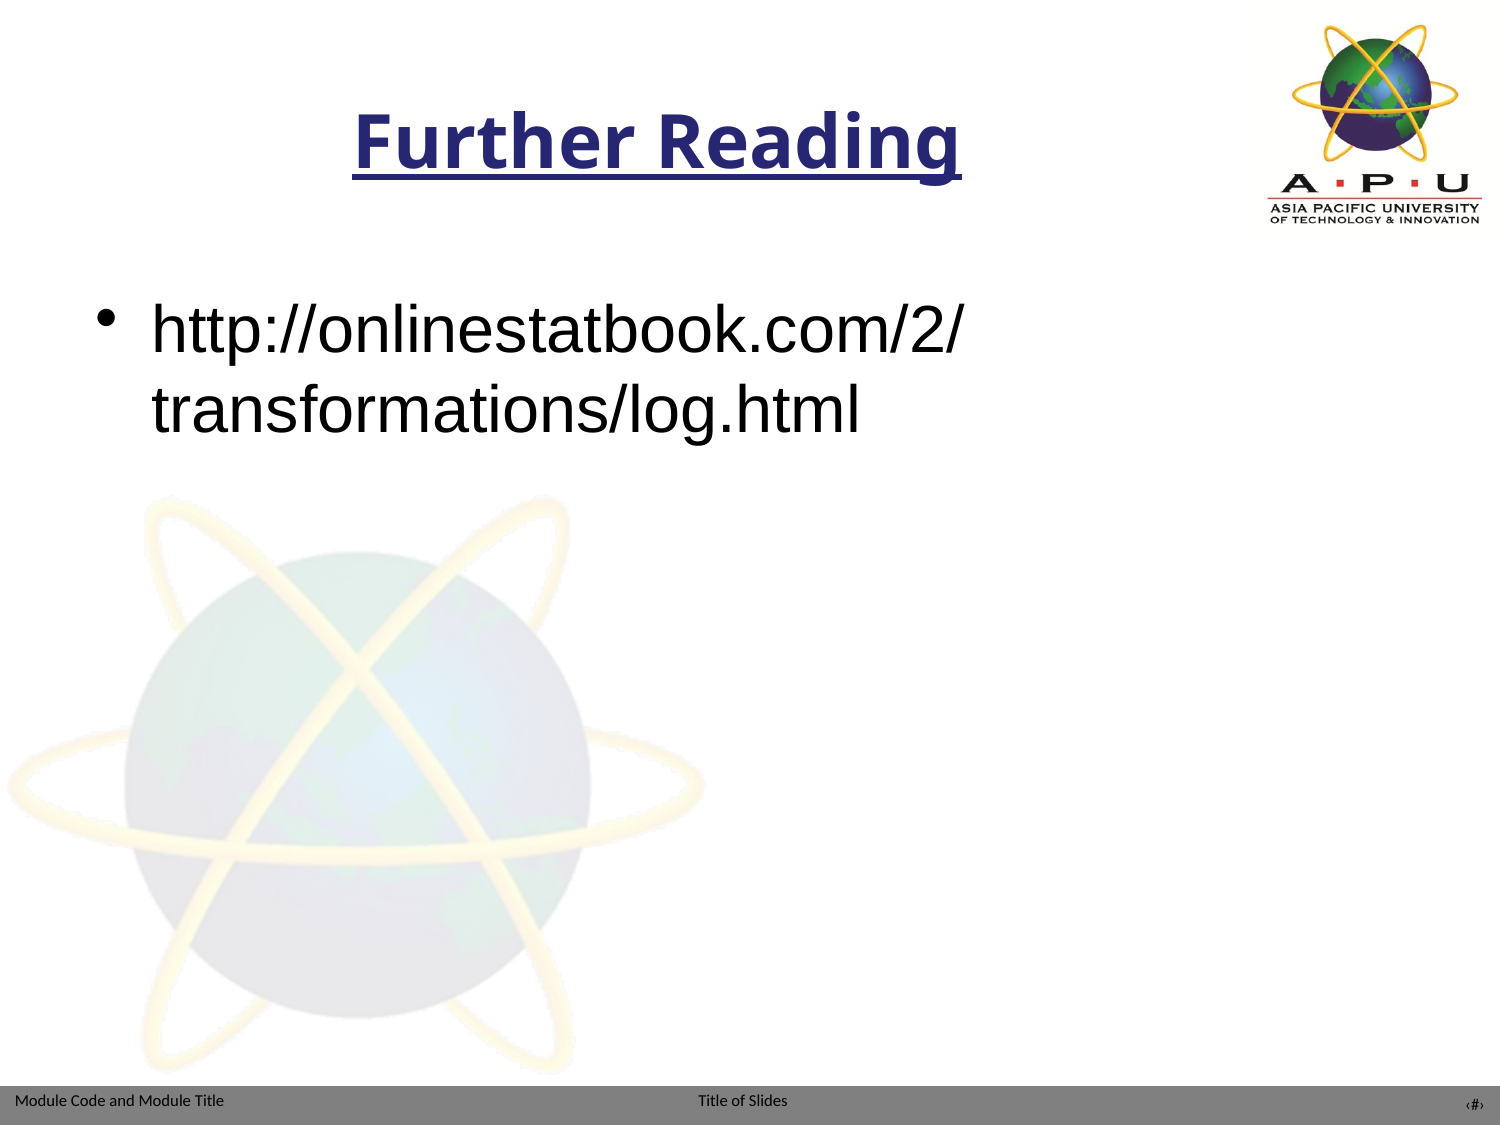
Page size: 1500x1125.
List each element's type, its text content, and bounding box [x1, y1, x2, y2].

footer ‹#› [1024, 1086, 1500, 1125]
title Further Reading [79, 45, 1235, 233]
picture [1251, 0, 1500, 249]
list http://onlinestatbook.com/2/transformations/log.html [79, 278, 1430, 1021]
